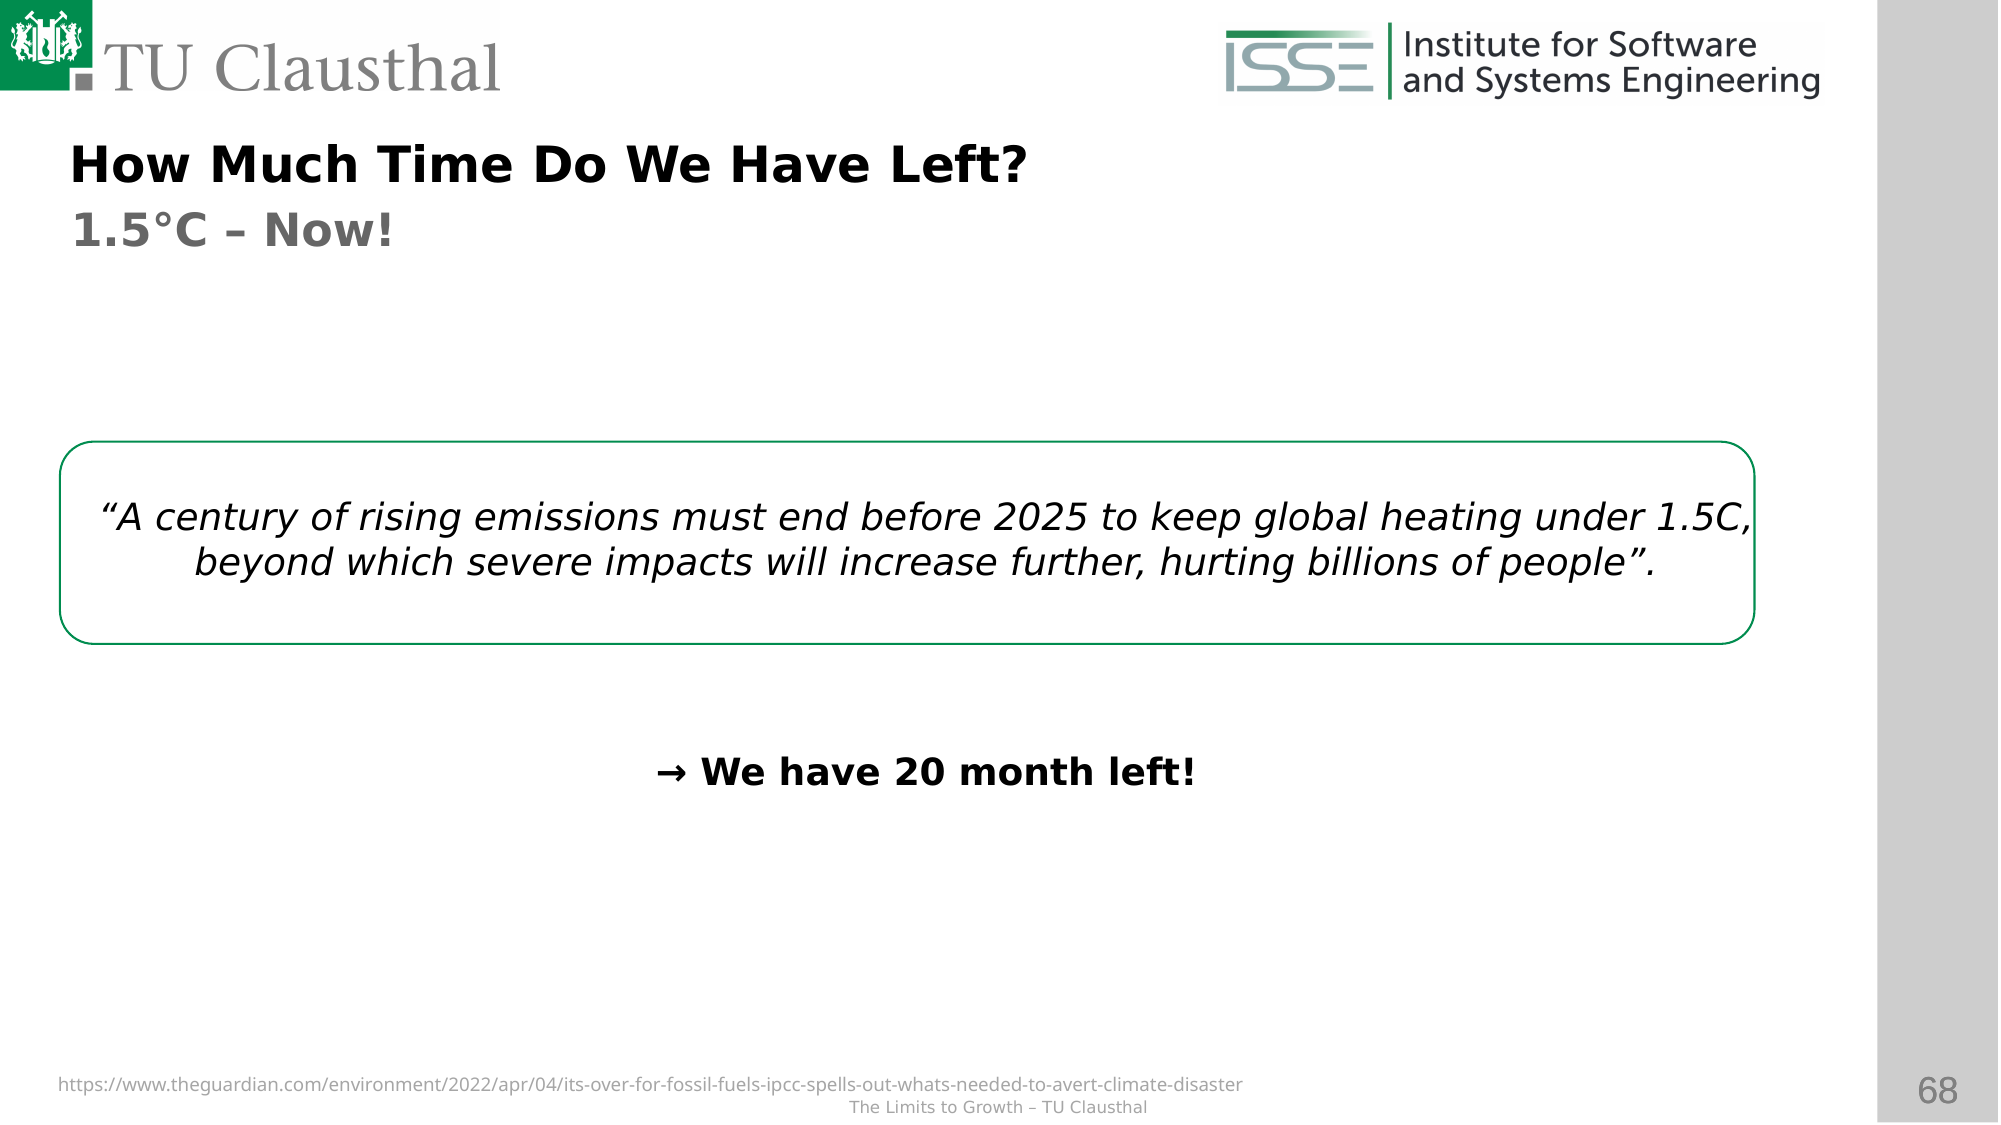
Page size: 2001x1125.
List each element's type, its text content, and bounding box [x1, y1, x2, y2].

text_box 1.5°C – Now! [70, 188, 1769, 269]
text_box [58, 440, 1756, 645]
text_box “A century of rising emissions must end before 2025 to keep global heating under 1.5C, beyond which severe impacts will increase further, hurting billions of people”. → We have 20 month left! [54, 207, 1799, 1033]
text_box How Much Time Do We Have Left? [54, 125, 1817, 206]
text_box https://www.theguardian.com/environment/2022/apr/04/its-over-for-fossil-fuels-ipcc-spells-out-whats-needed-to-avert-climate-disaster [43, 1065, 1784, 1103]
picture [0, 0, 500, 91]
picture [1218, 22, 1825, 106]
